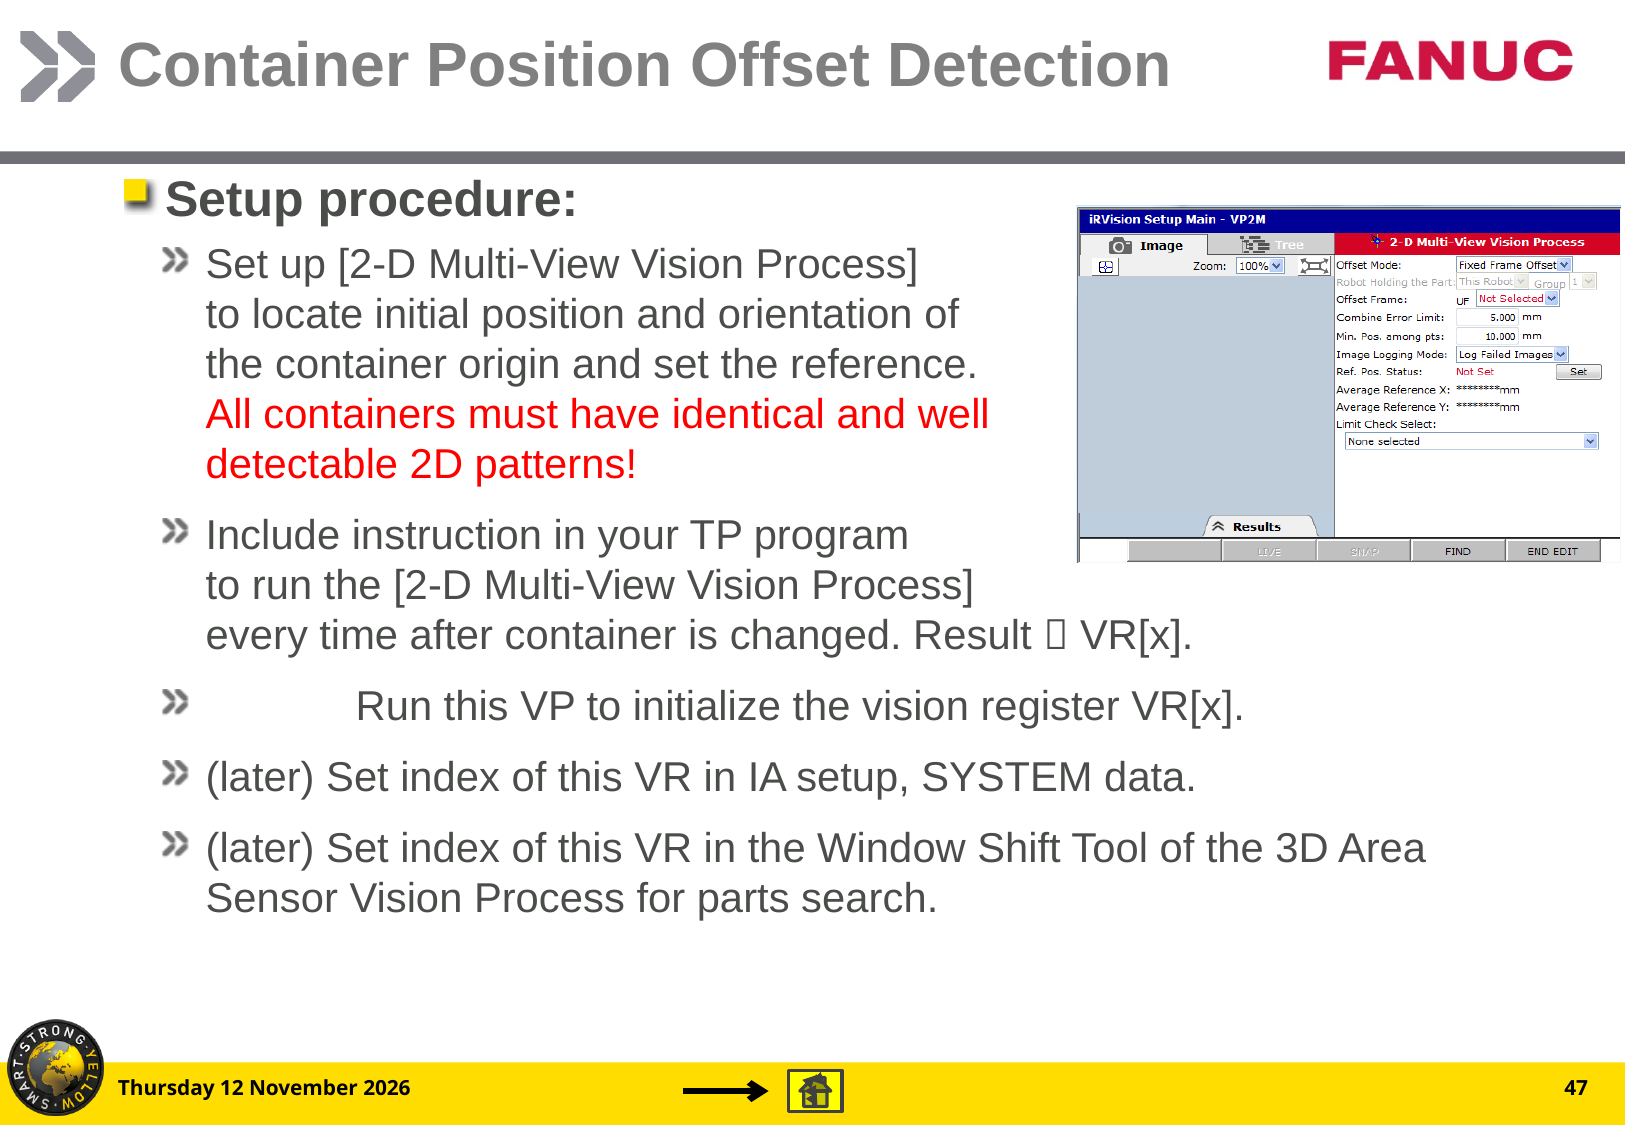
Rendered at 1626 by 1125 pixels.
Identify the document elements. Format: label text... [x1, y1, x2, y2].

picture [1076, 205, 1621, 563]
picture [161, 518, 192, 548]
list Setup procedure: Set up [2-D Multi-View Vision Process] to locate initial position and orientation of the container origin and set the reference. All containers must have identical and well detectable 2D patterns! Include instruction in your TP program to run the [2-D Multi-View Vision Process] every time after container is changed. Result  VR[x]. Run this VP to initialize the vision register VR[x]. (later) Set index of this VR in IA setup, SYSTEM data. (later) Set index of this VR in the Window Shift Tool of the 3D Area Sensor Vision Process for parts search. [0, 137, 1625, 1047]
text_box [788, 1070, 842, 1112]
picture [161, 689, 192, 719]
picture [7, 1047, 104, 1116]
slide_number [117, 1062, 843, 1125]
title Container Position Offset Detection [0, 0, 1625, 126]
picture [124, 179, 160, 215]
slide_number 47 [1343, 1062, 1589, 1125]
picture [161, 760, 192, 790]
picture [161, 247, 192, 277]
picture [161, 831, 192, 861]
